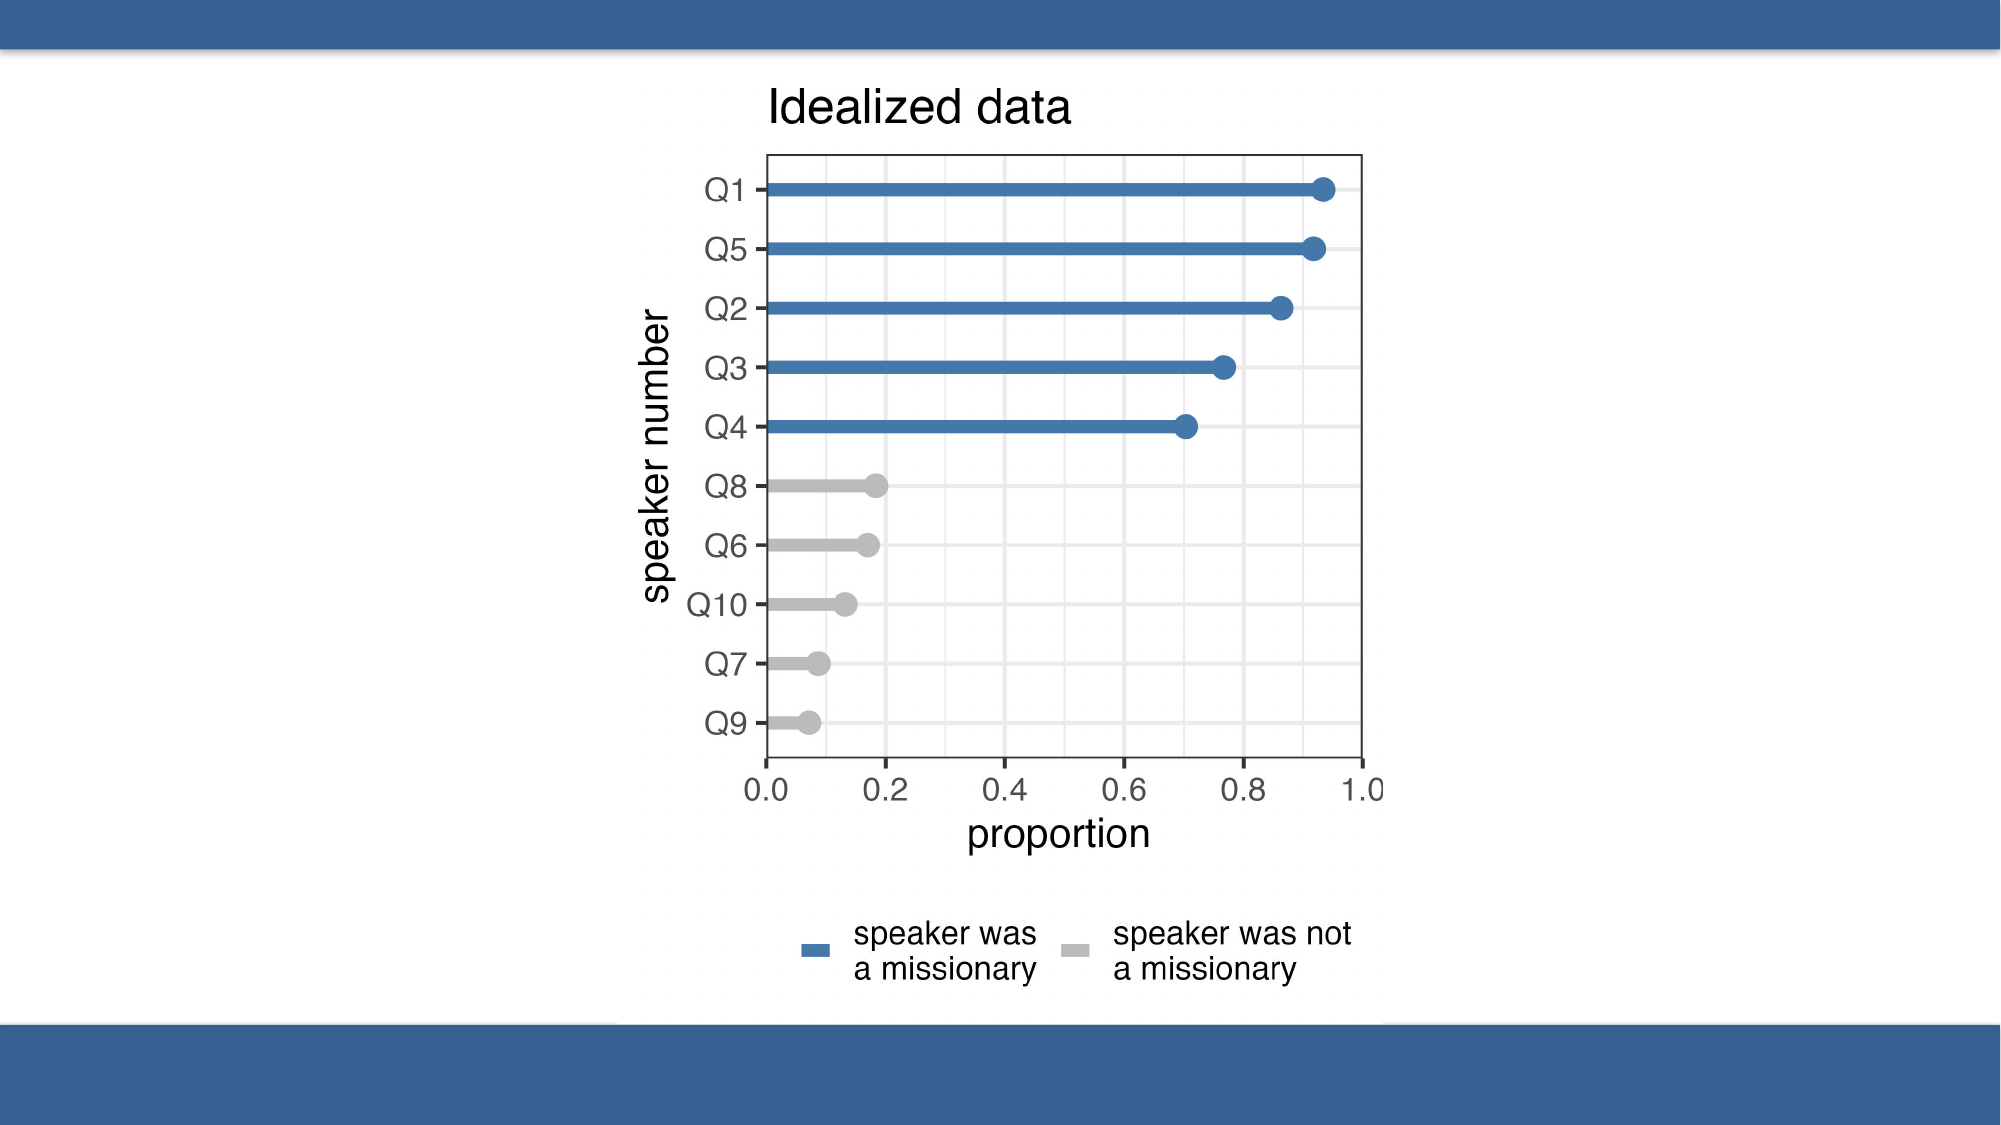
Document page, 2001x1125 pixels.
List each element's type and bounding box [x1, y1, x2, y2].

picture [617, 66, 1383, 1024]
